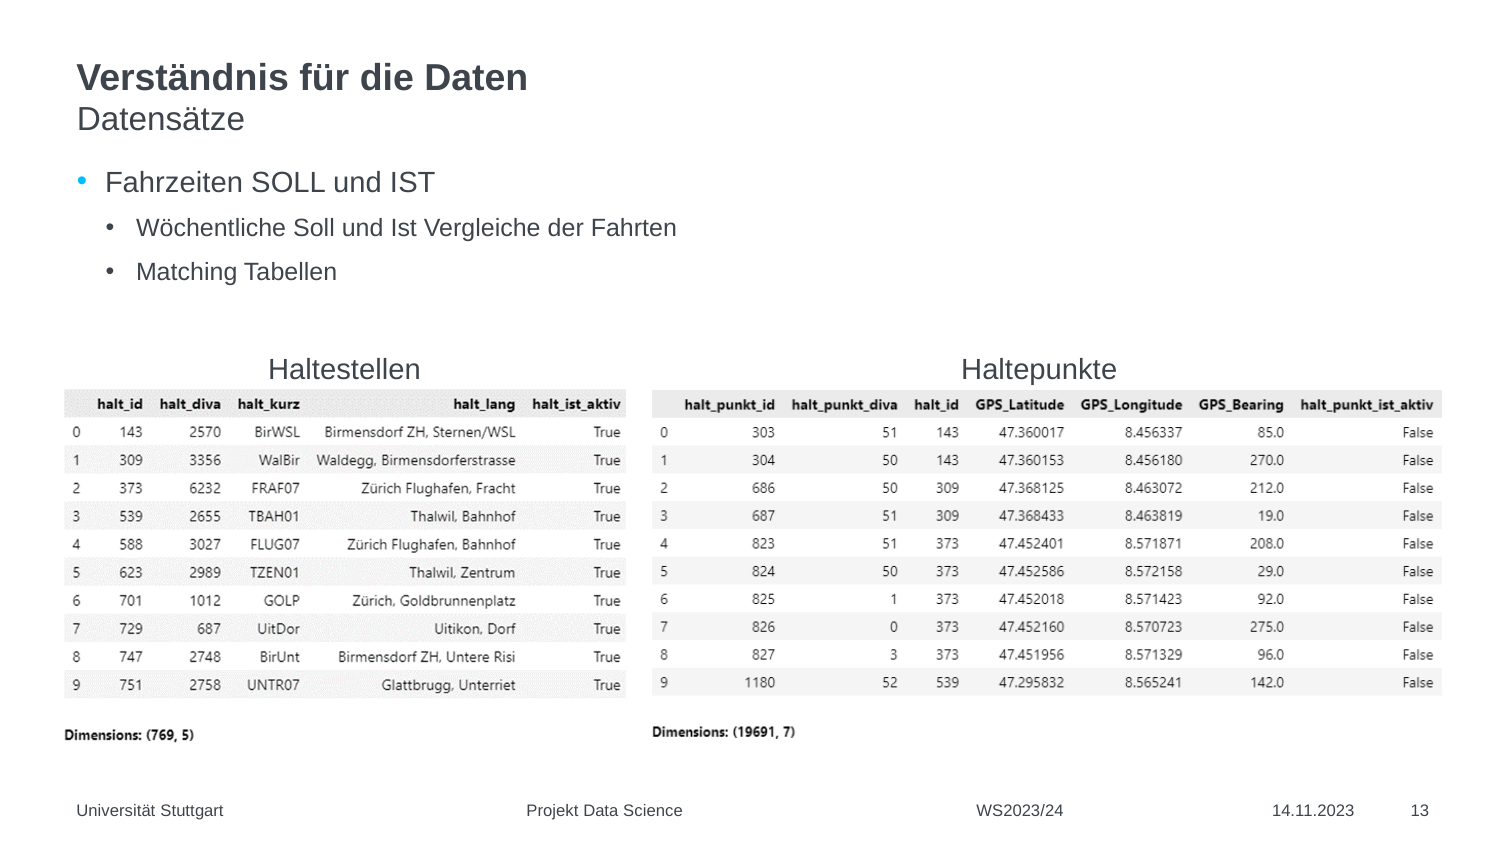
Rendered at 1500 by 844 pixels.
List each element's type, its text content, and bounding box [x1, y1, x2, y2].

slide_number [1272, 799, 1360, 821]
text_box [63, 343, 626, 754]
list Fahrzeiten SOLL und IST Wöchentliche Soll und Ist Vergleiche der Fahrten Matching Tabellen [76, 156, 1430, 773]
list Datensätze [76, 89, 1430, 131]
footer Universität Stuttgart Projekt Data Science WS2023/24 [76, 799, 1072, 821]
title Verständnis für die Daten [76, 58, 1430, 89]
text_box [651, 343, 1443, 745]
slide_number 13 [1392, 799, 1430, 821]
